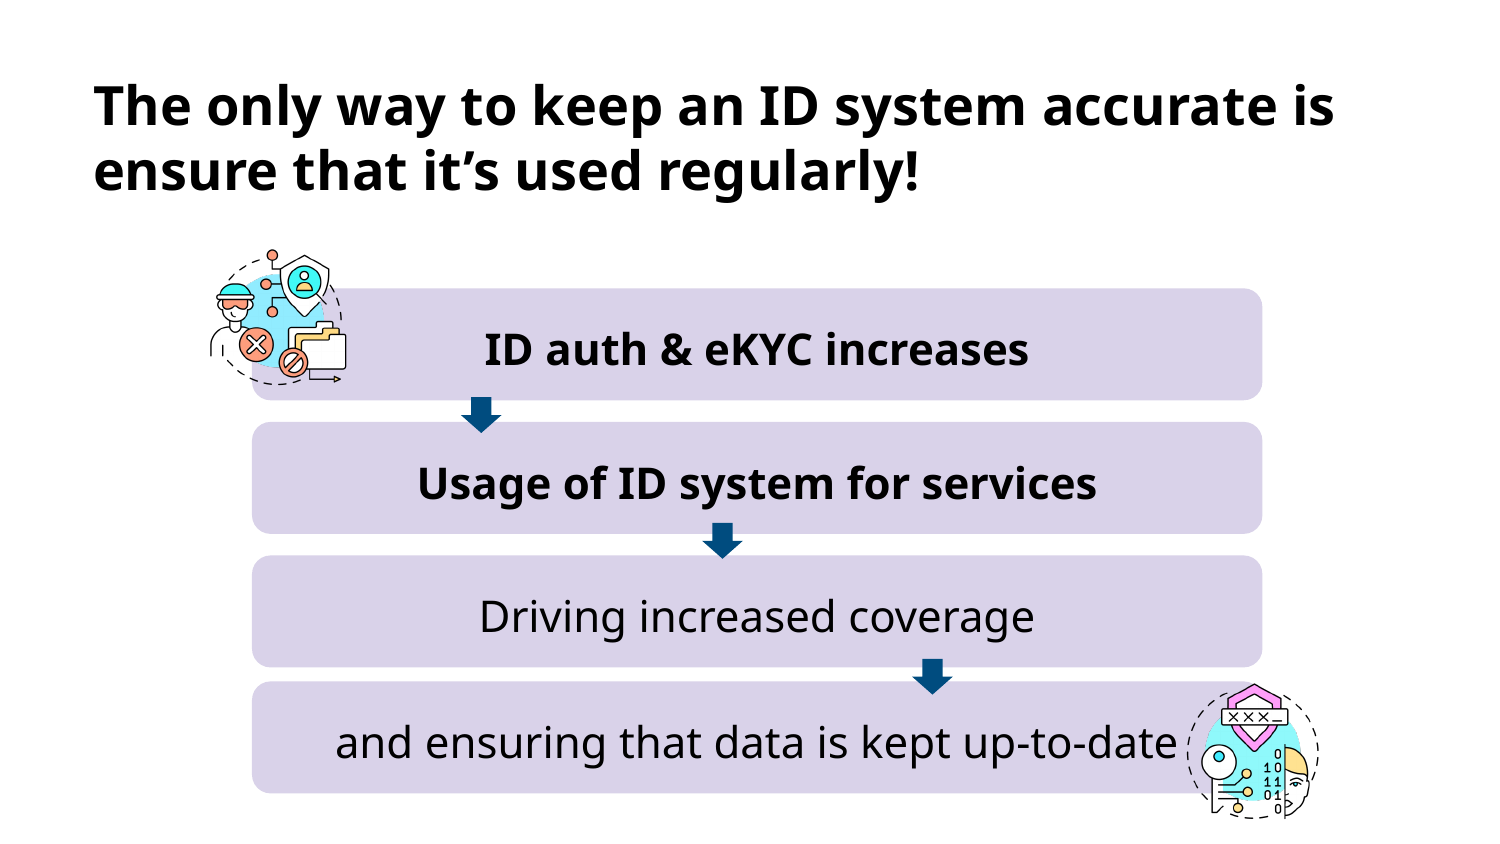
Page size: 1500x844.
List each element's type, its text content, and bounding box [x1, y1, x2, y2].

text_box [702, 522, 743, 559]
picture [208, 248, 347, 387]
picture [1183, 681, 1323, 820]
text_box Usage of ID system for services [251, 421, 1263, 534]
text_box and ensuring that data is kept up-to-date [251, 681, 1181, 794]
text_box ID auth & eKYC increases [256, 288, 1263, 401]
text_box Driving increased coverage [251, 555, 1263, 668]
text_box [460, 397, 502, 433]
title The only way to keep an ID system accurate is ensure that it’s used regularly! [78, 56, 1358, 149]
text_box [912, 658, 953, 695]
